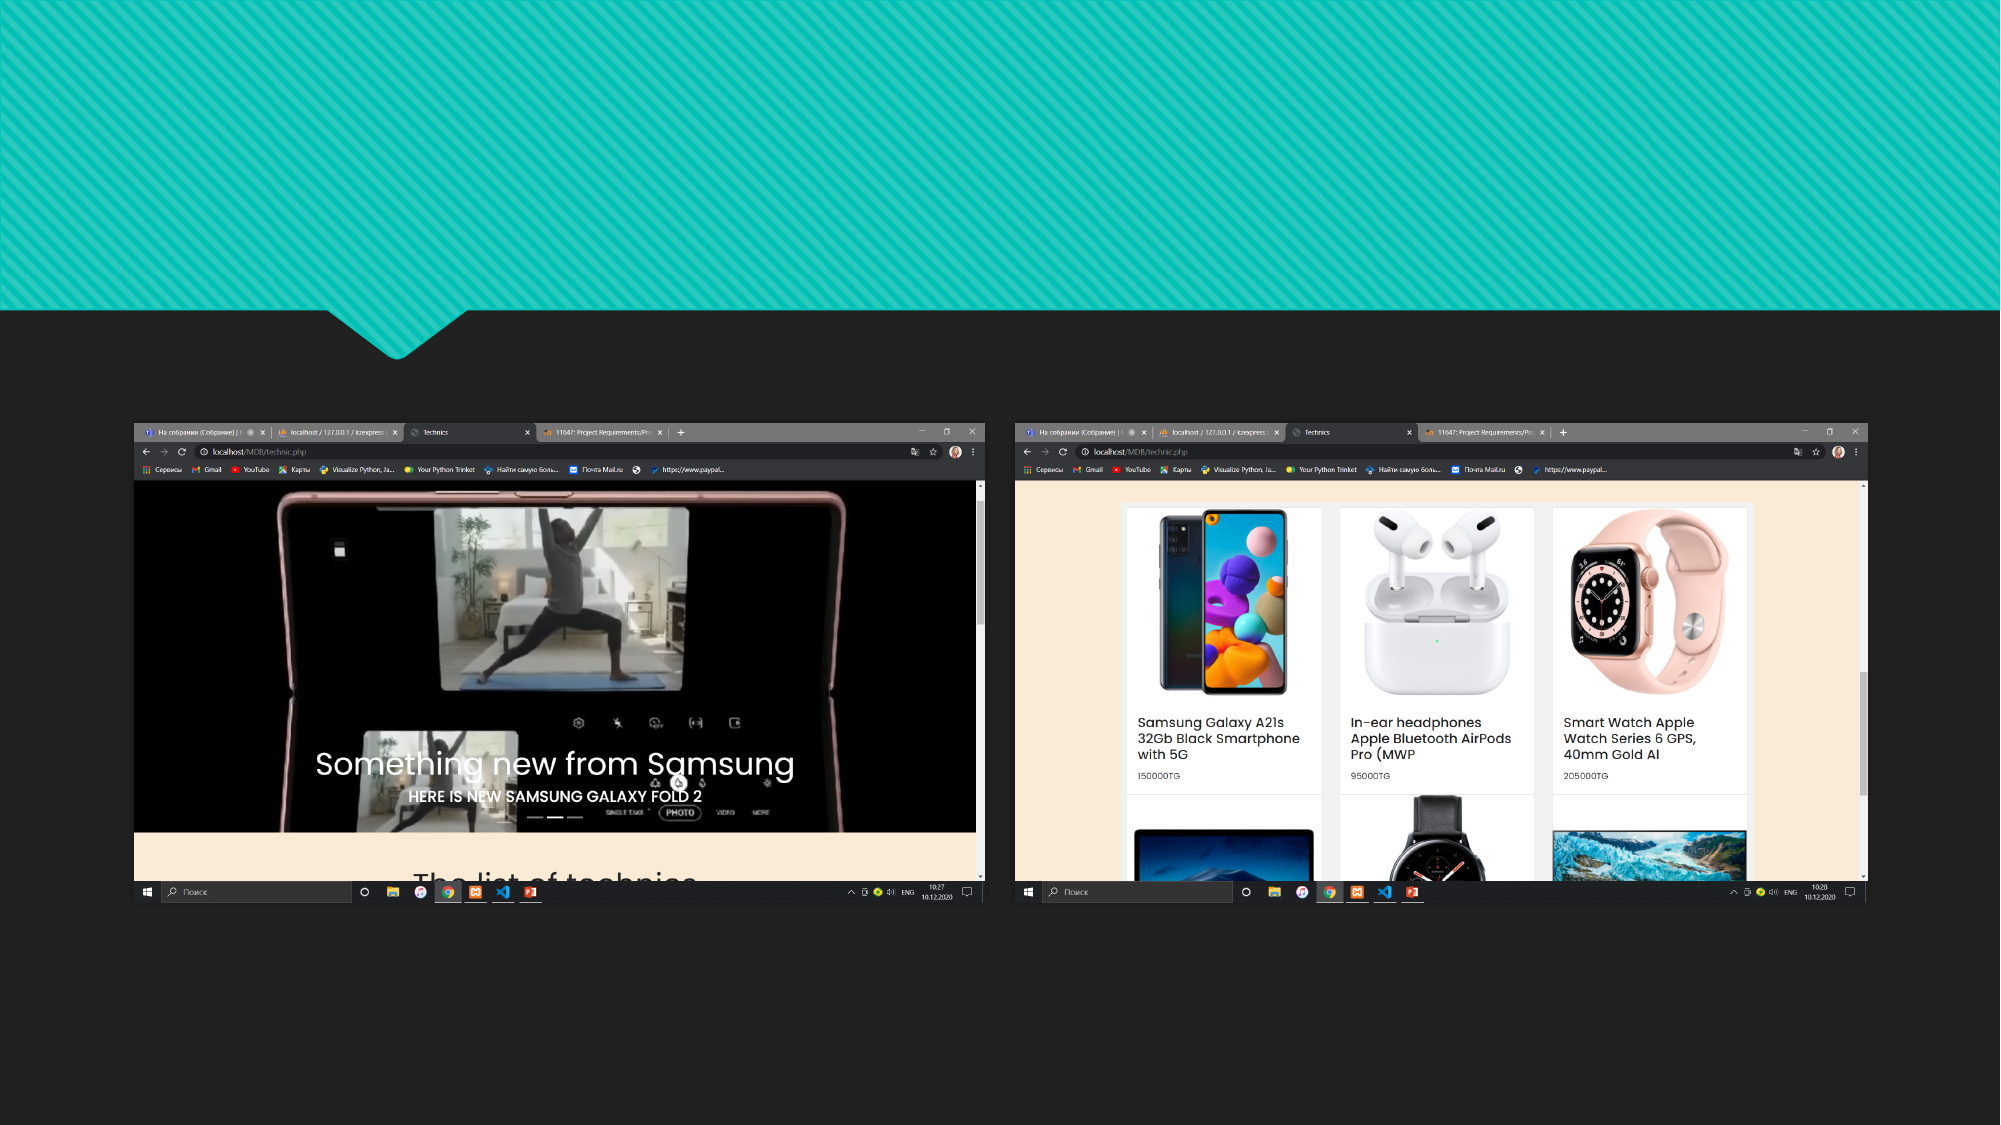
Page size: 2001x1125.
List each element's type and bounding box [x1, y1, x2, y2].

list [1014, 423, 1868, 903]
list [134, 423, 986, 903]
